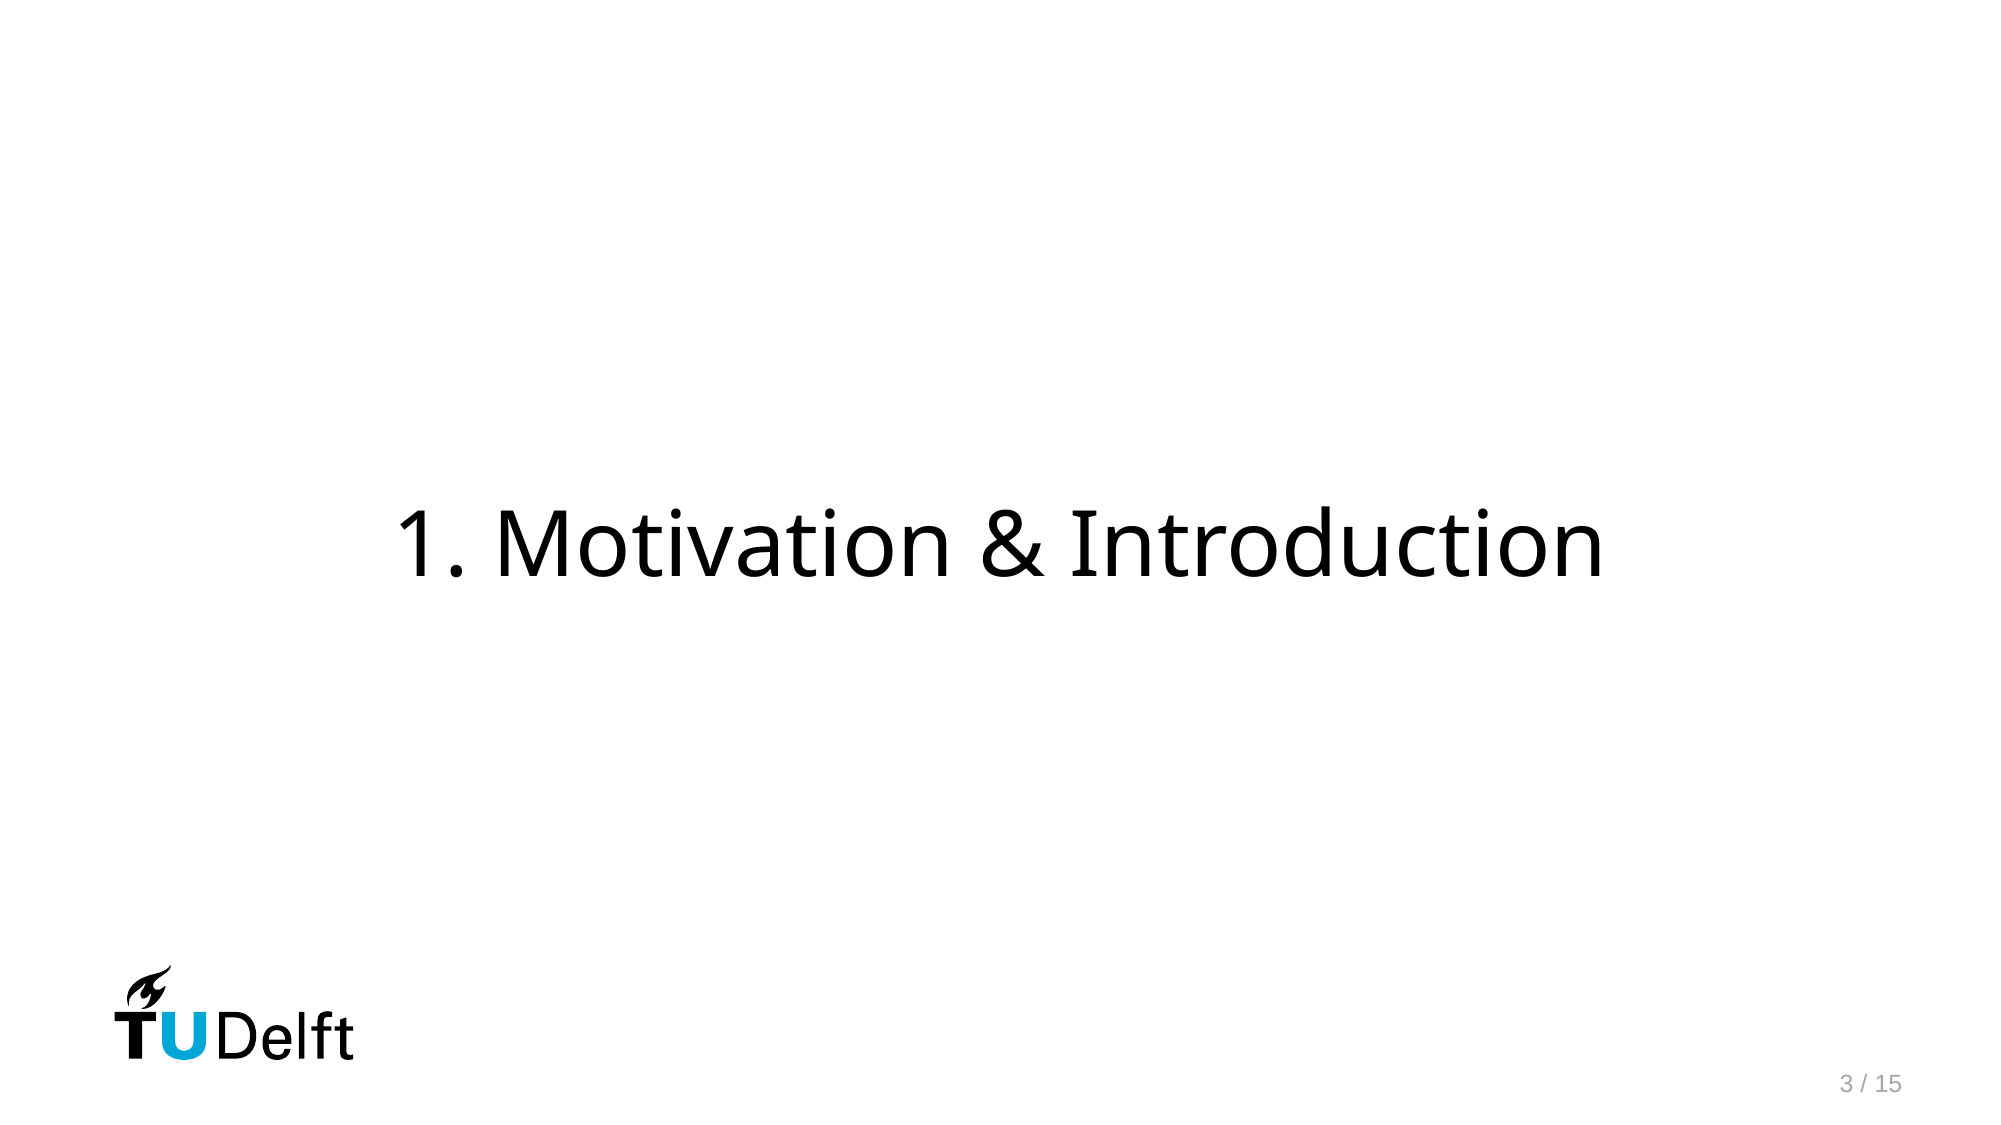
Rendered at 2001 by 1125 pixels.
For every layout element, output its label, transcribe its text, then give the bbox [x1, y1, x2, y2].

list 1. Motivation & Introduction [114, 117, 1887, 977]
